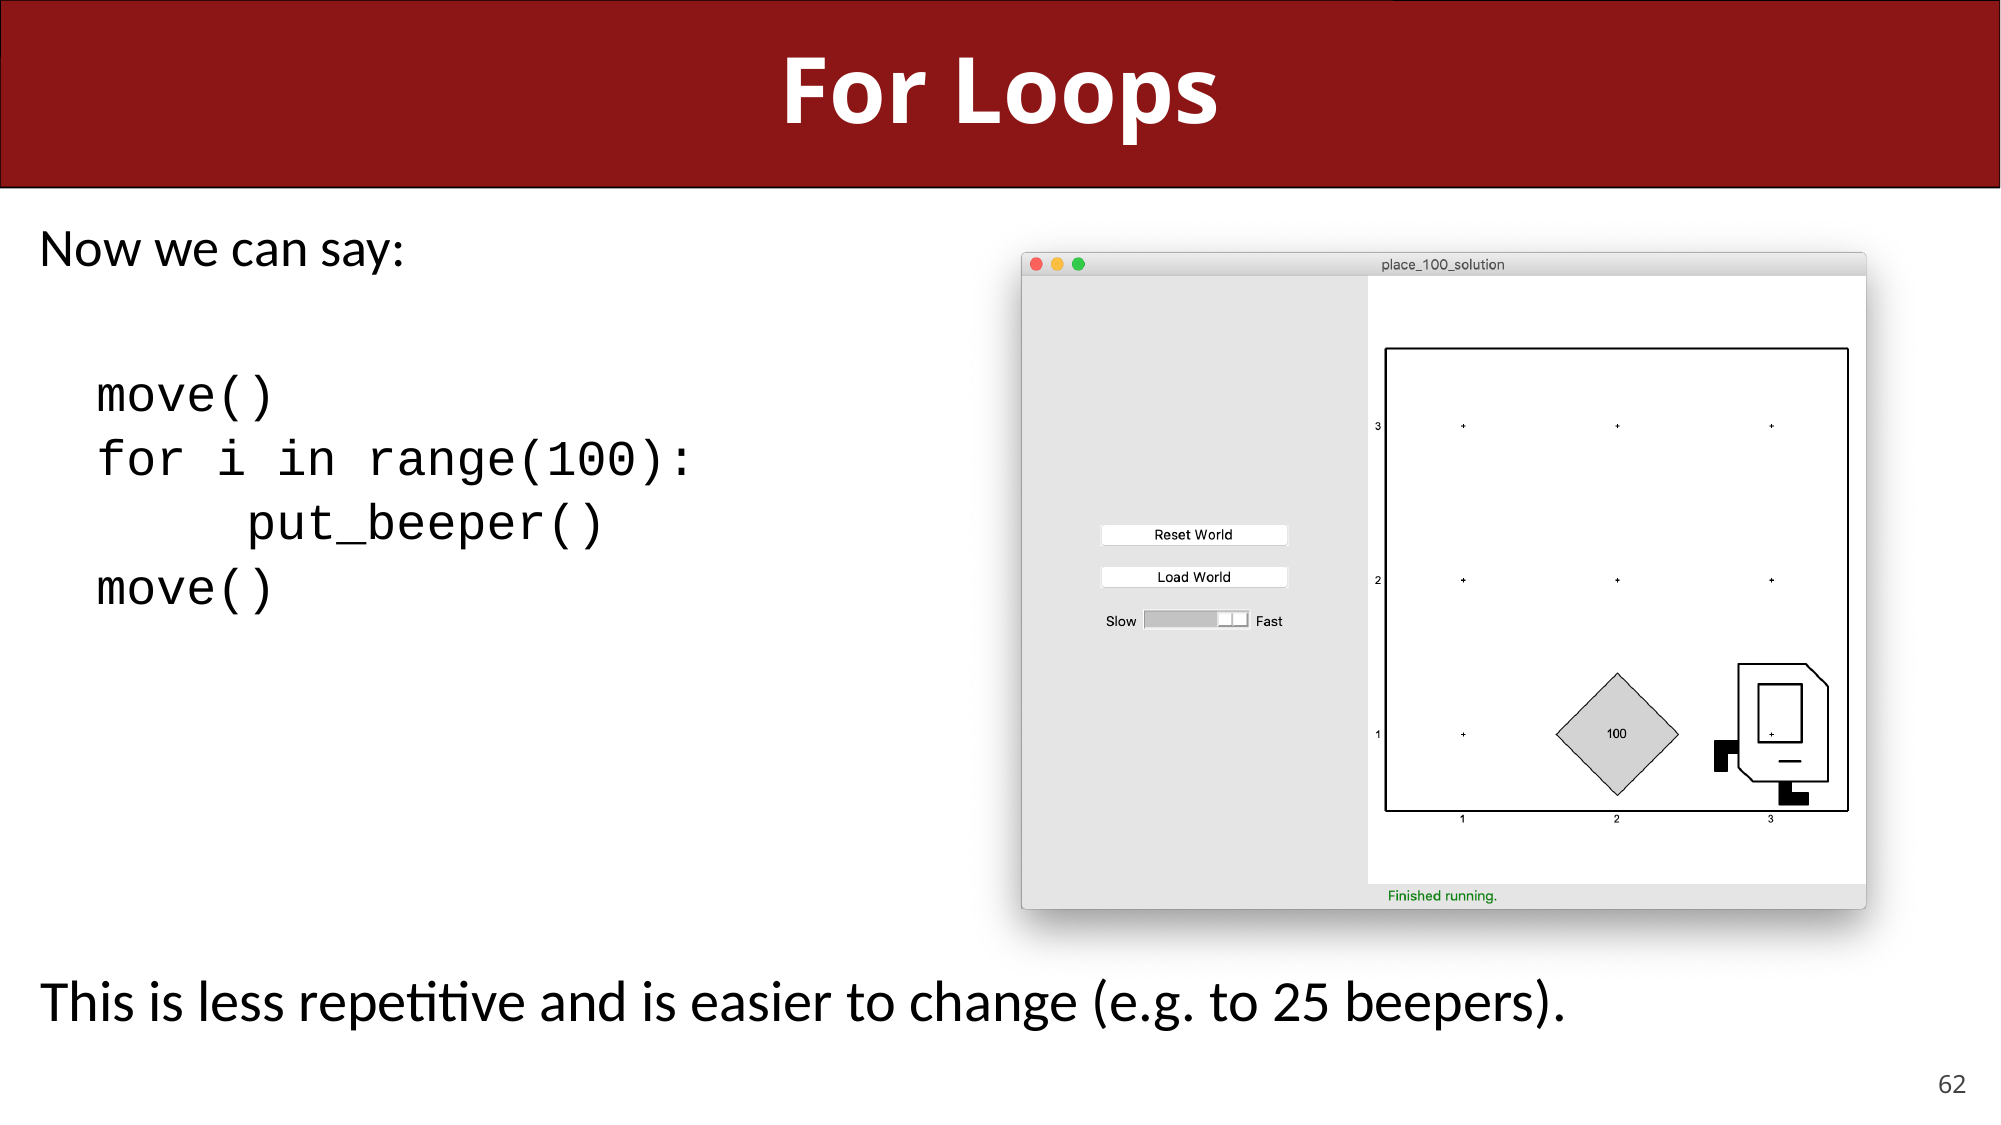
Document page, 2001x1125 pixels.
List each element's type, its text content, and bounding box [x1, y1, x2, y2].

title For Loops [75, 0, 1925, 188]
list Now we can say: move() for i in range(100): put_beeper() move() This is less repetitive and is easier to change (e.g. to 25 beepers). [24, 212, 1963, 1063]
picture [962, 212, 1925, 987]
